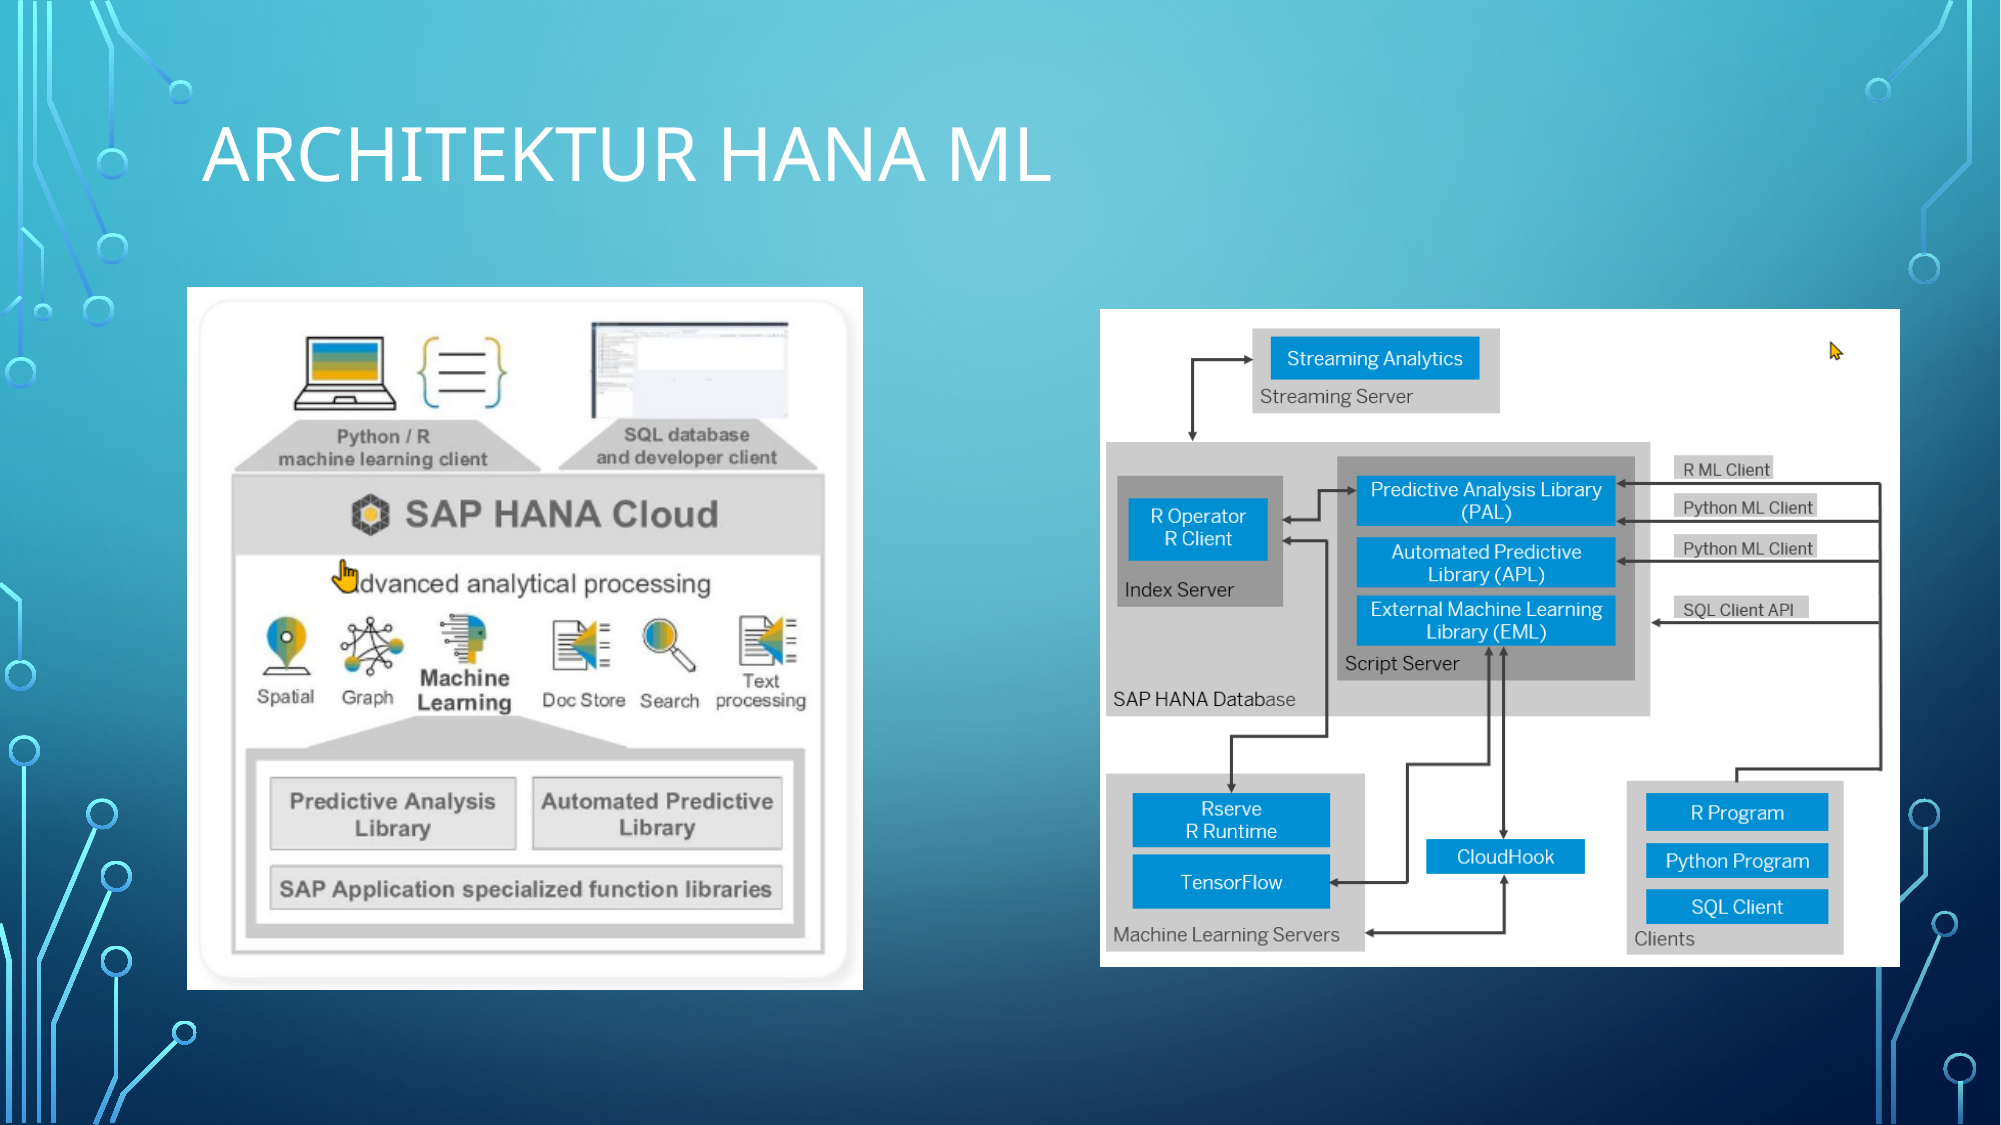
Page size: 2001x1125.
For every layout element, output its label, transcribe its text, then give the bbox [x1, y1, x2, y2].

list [1099, 309, 1901, 968]
picture [186, 286, 864, 990]
title Architektur Hana ML [187, 101, 1813, 213]
